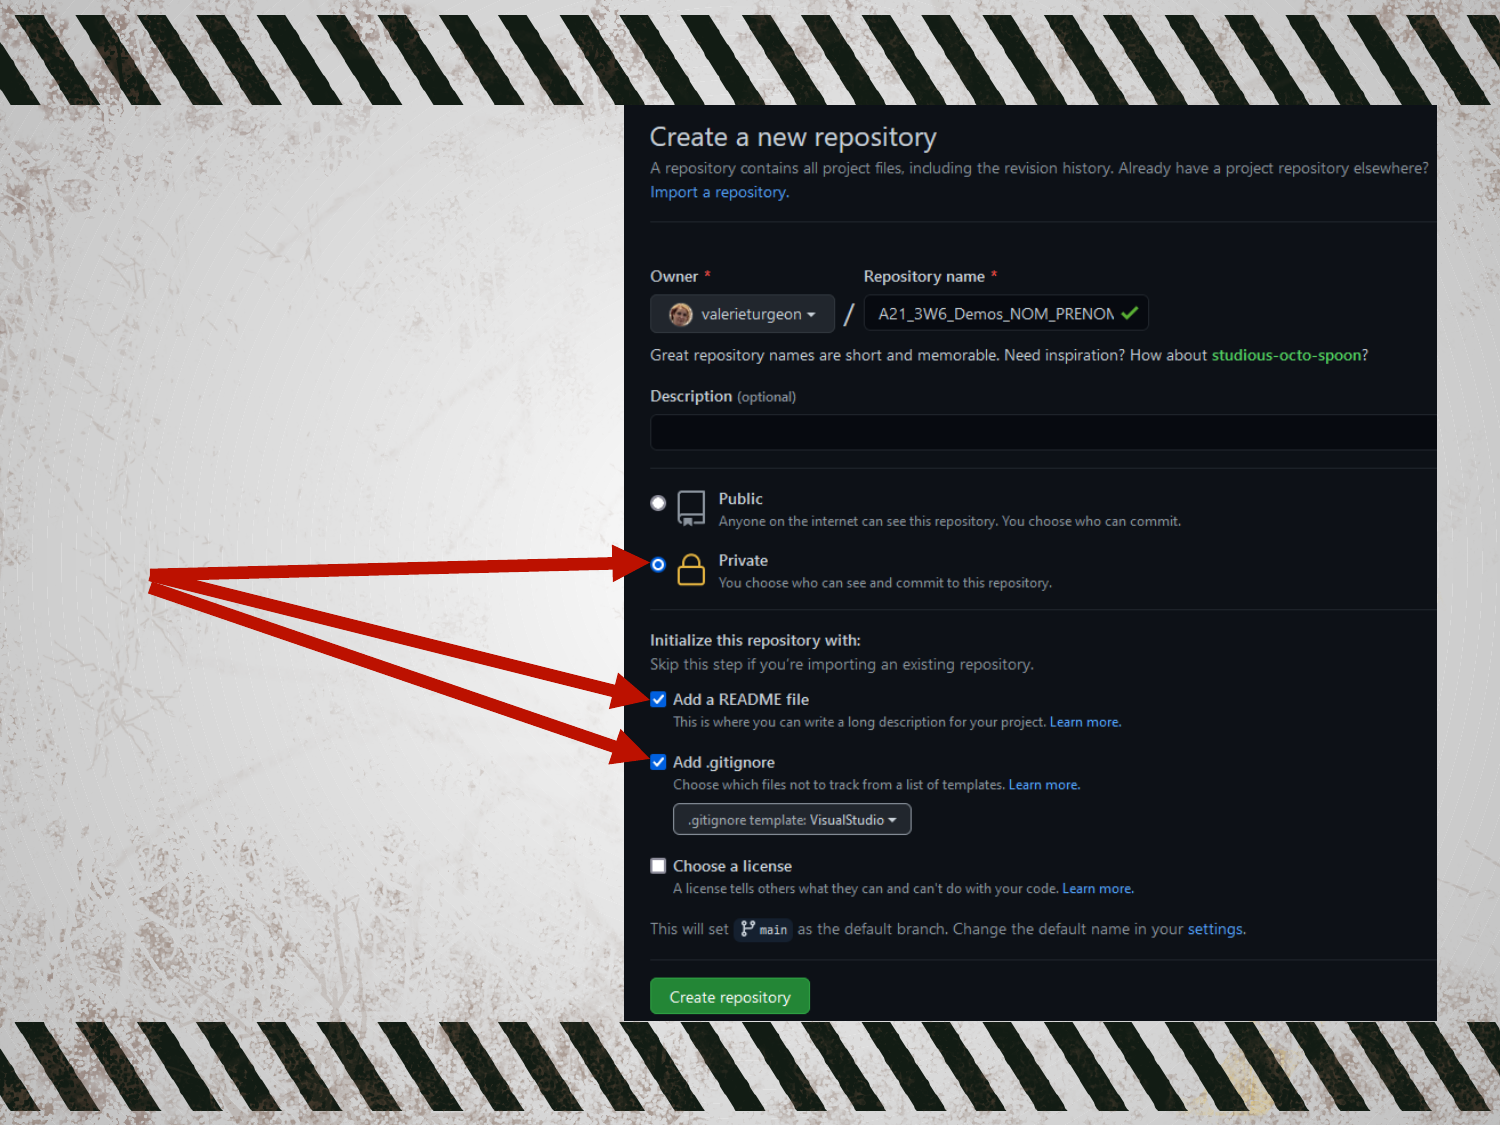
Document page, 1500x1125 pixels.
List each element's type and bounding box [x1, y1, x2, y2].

text_box [149, 562, 651, 574]
text_box [149, 574, 651, 587]
text_box [149, 587, 651, 760]
picture [0, 0, 1500, 1125]
